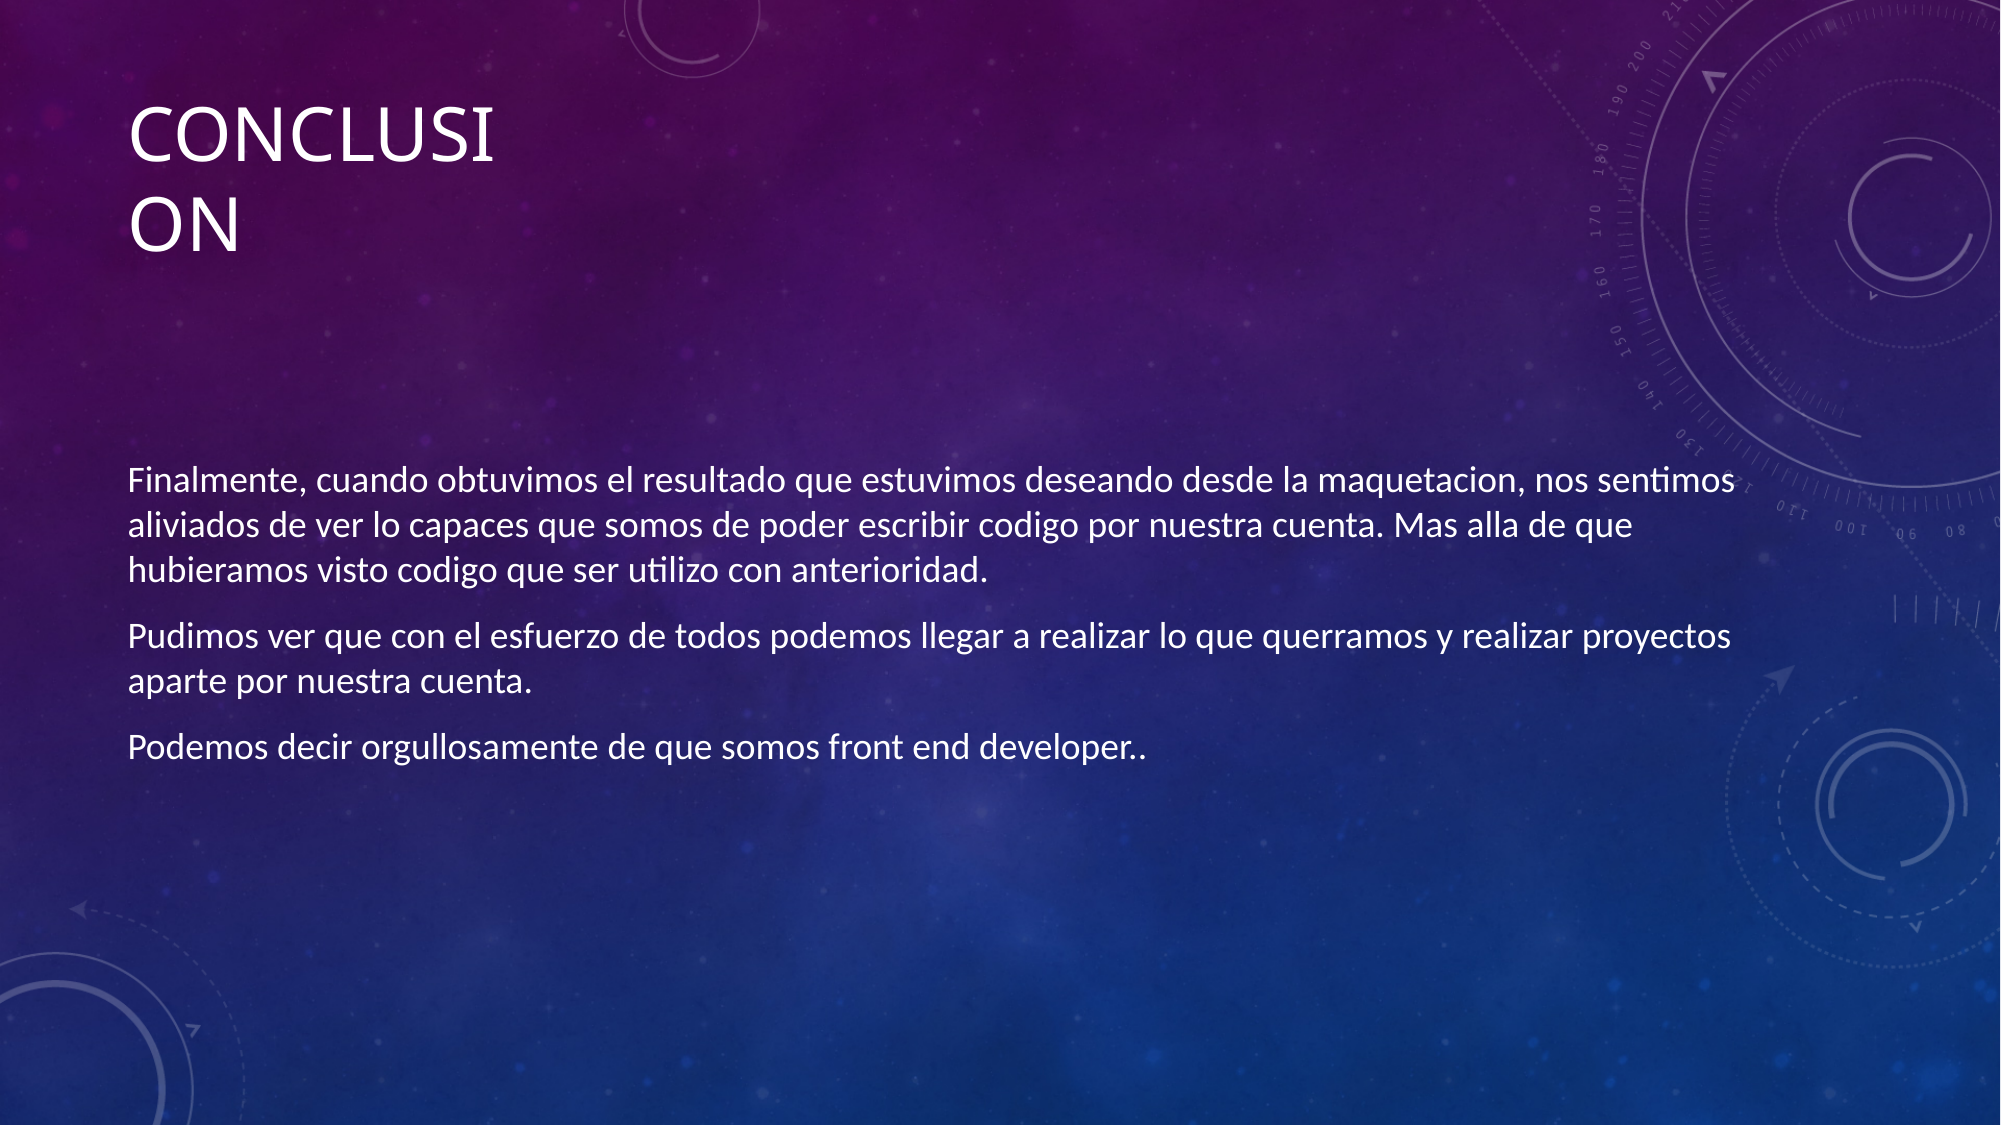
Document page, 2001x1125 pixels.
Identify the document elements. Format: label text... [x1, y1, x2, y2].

title conclusion [112, 99, 559, 254]
list Finalmente, cuando obtuvimos el resultado que estuvimos deseando desde la maquetacion, nos sentimos aliviados de ver lo capaces que somos de poder escribir codigo por nuestra cuenta. Mas alla de que hubieramos visto codigo que ser utilizo con anterioridad. Pudimos ver que con el esfuerzo de todos podemos llegar a realizar lo que querramos y realizar proyectos aparte por nuestra cuenta. Podemos decir orgullosamente de que somos front end developer.. [112, 263, 1775, 1025]
picture [0, 0, 2001, 1125]
